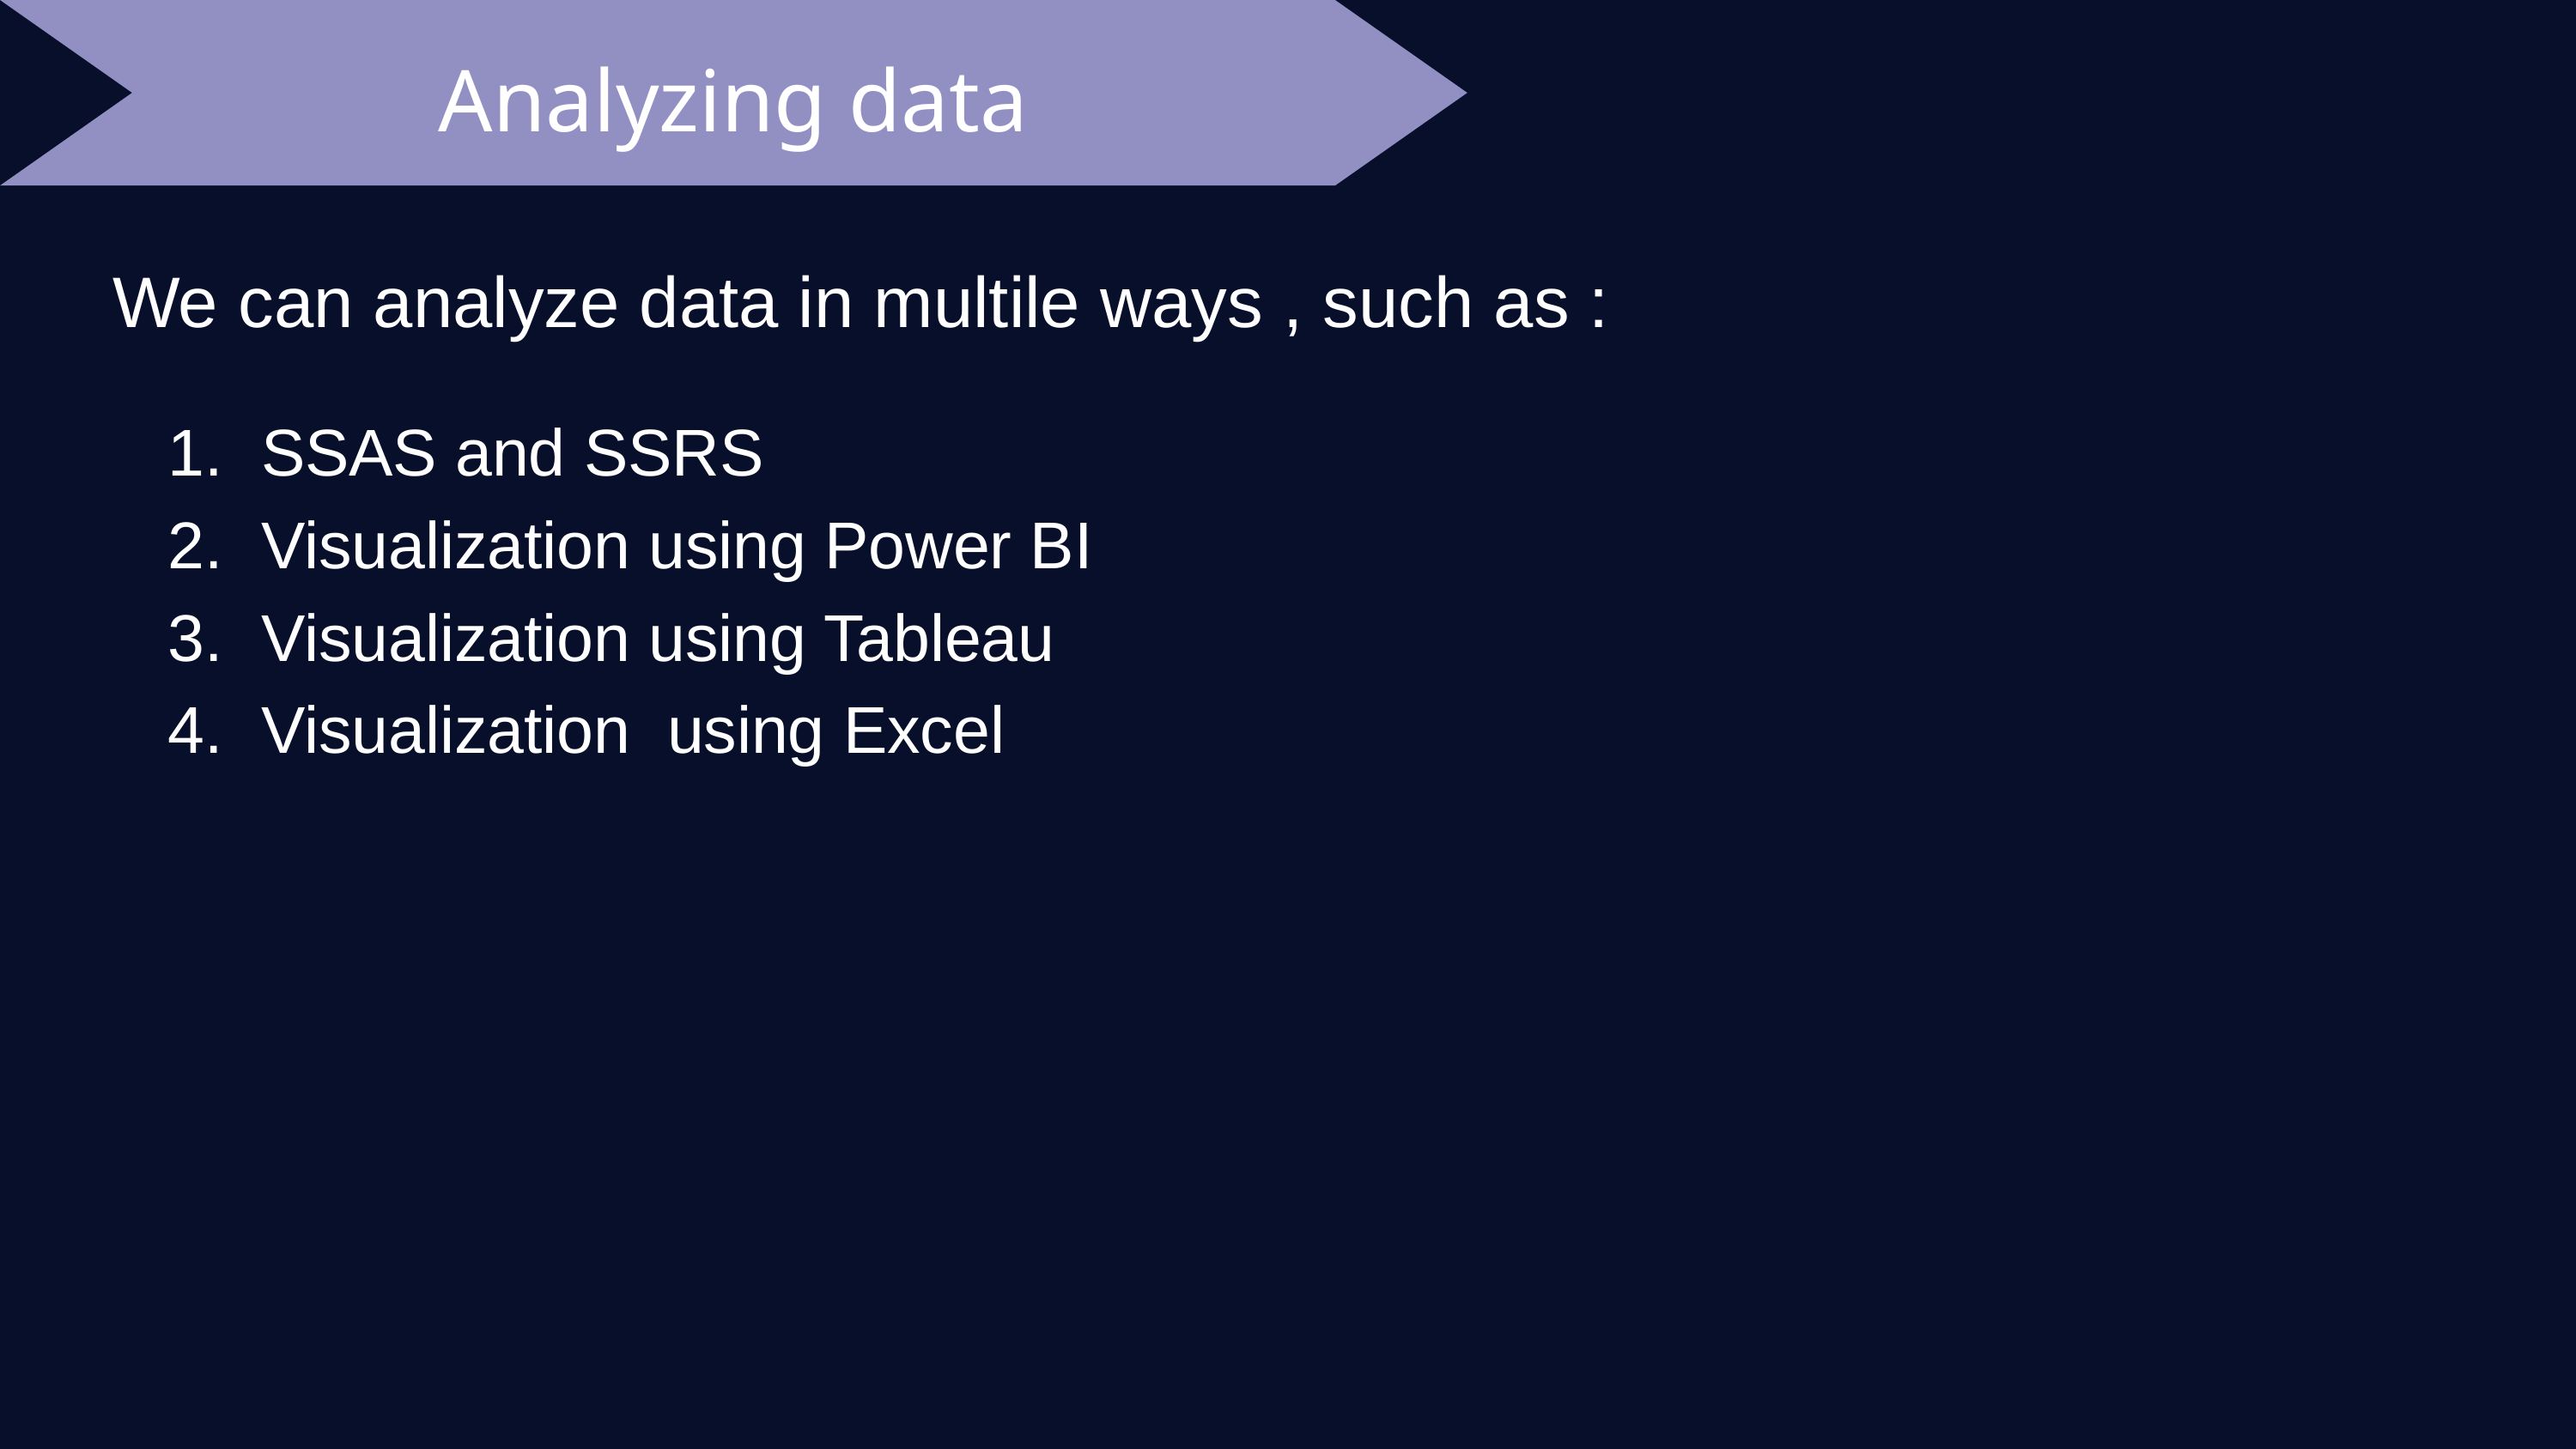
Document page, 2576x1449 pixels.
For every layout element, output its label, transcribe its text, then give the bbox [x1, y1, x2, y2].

text_box We can analyze data in multile ways , such as : [112, 241, 1612, 343]
text_box SSAS and SSRS Visualization using Power BI Visualization using Tableau Visualization using Excel [112, 396, 1263, 767]
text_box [0, 0, 1467, 186]
